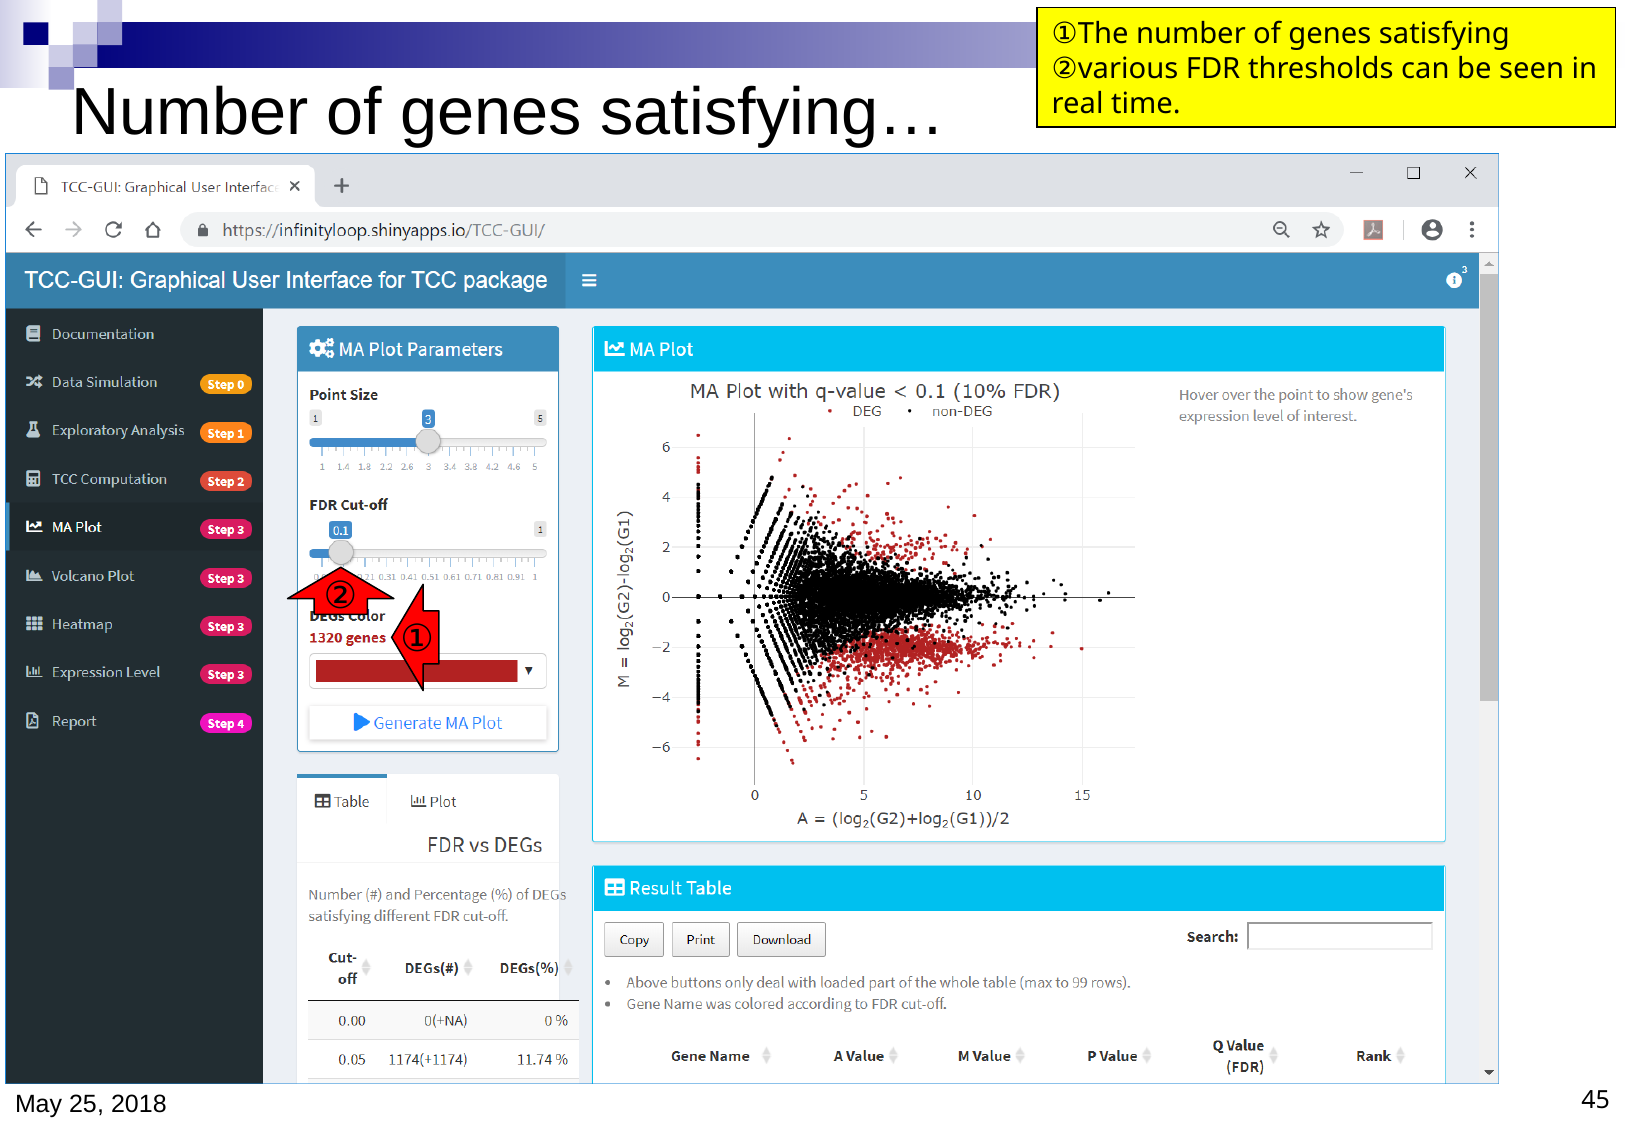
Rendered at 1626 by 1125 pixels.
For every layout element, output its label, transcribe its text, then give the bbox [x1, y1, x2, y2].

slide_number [0, 1082, 423, 1125]
text_box ①The number of genes satisfying ②various FDR thresholds can be seen in real time. [1036, 7, 1616, 128]
title Number of genes satisfying… [56, 30, 1026, 151]
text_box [385, 584, 457, 691]
picture [605, 879, 624, 895]
picture [707, 881, 713, 894]
picture [5, 153, 1500, 1084]
picture [697, 887, 704, 894]
slide_number 45 [1245, 1049, 1625, 1125]
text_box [287, 562, 395, 624]
